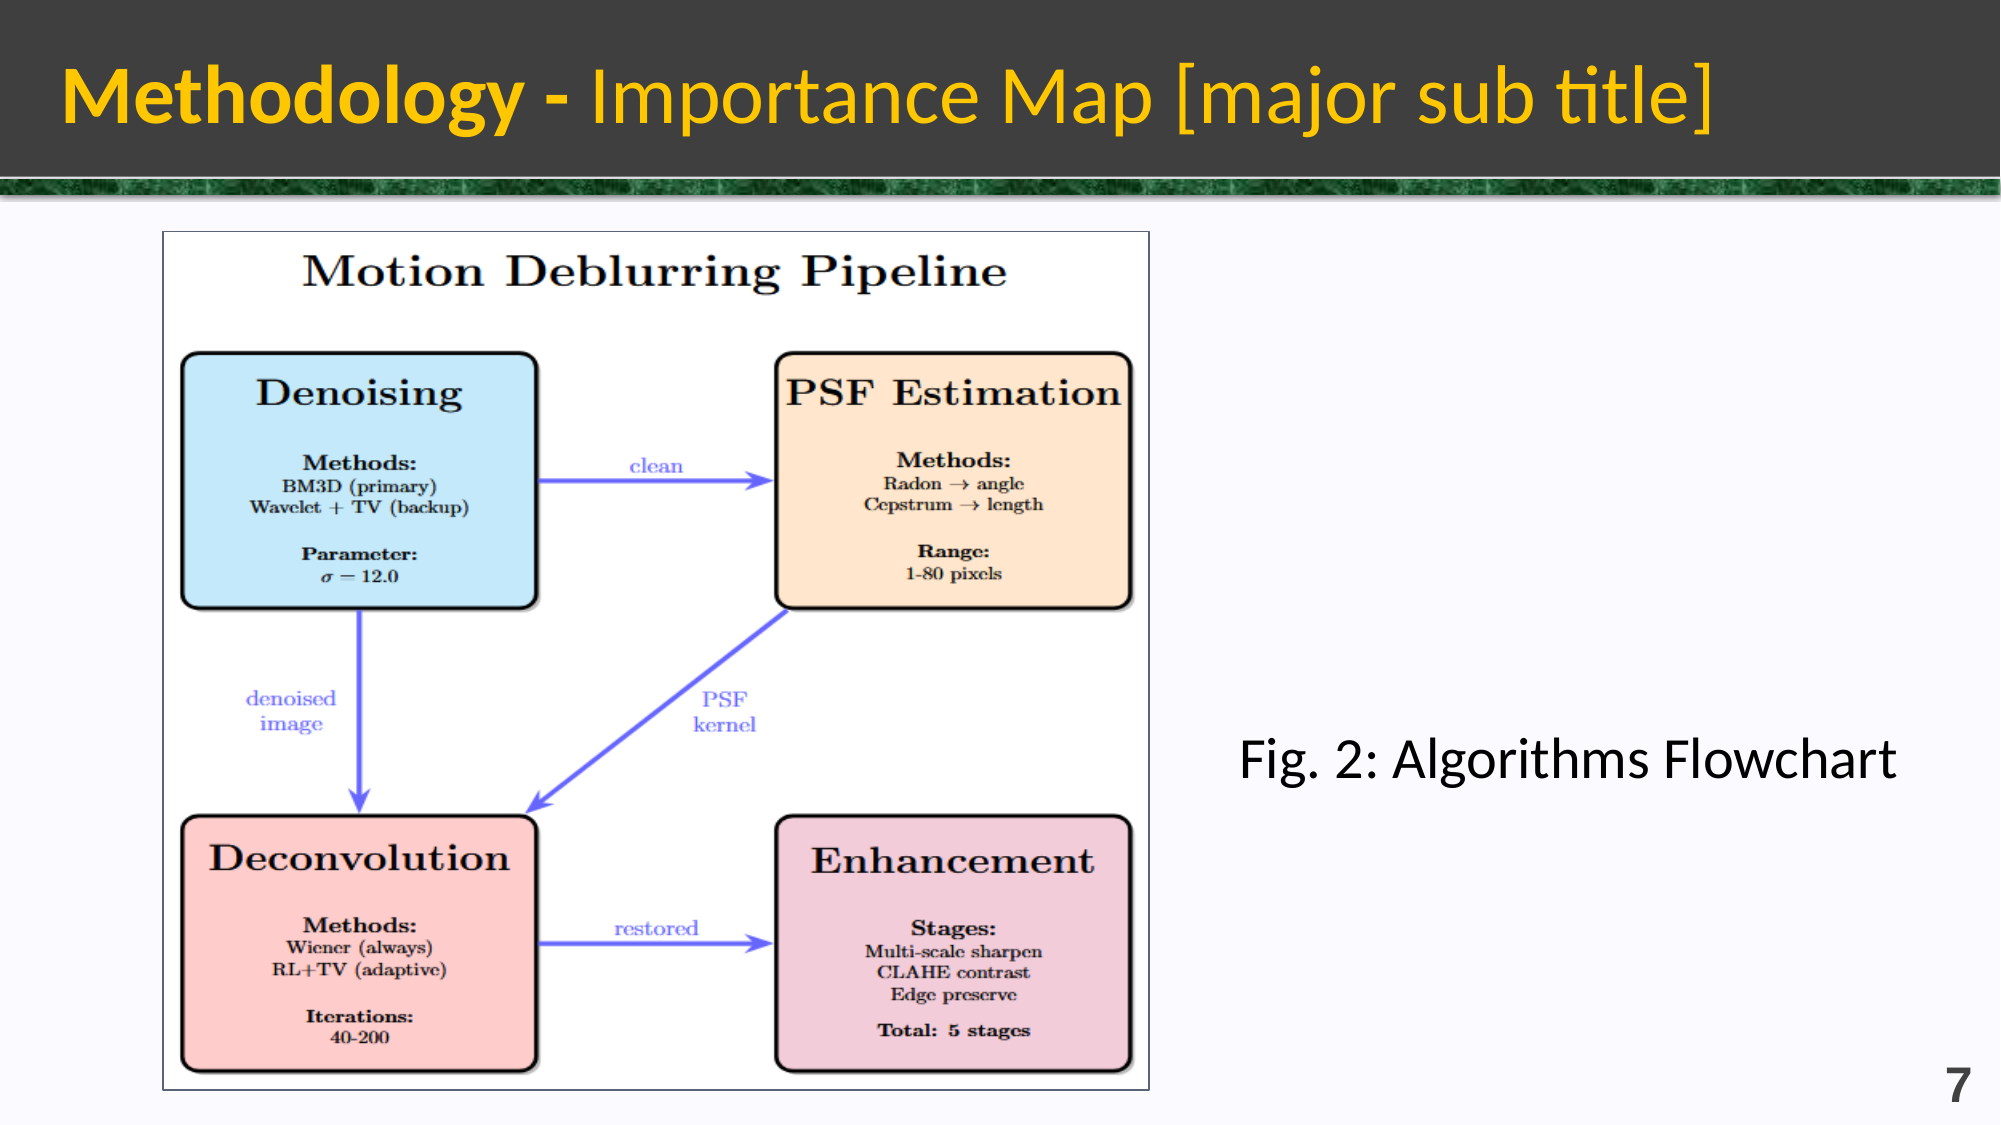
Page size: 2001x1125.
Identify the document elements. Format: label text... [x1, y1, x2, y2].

text_box Fig. 2: Algorithms Flowchart [1224, 705, 1970, 817]
picture [0, 179, 2000, 195]
picture [163, 231, 1149, 1090]
slide_number 7 [1826, 1067, 1988, 1113]
title Methodology - Importance Map [major sub title] [45, 11, 1955, 170]
